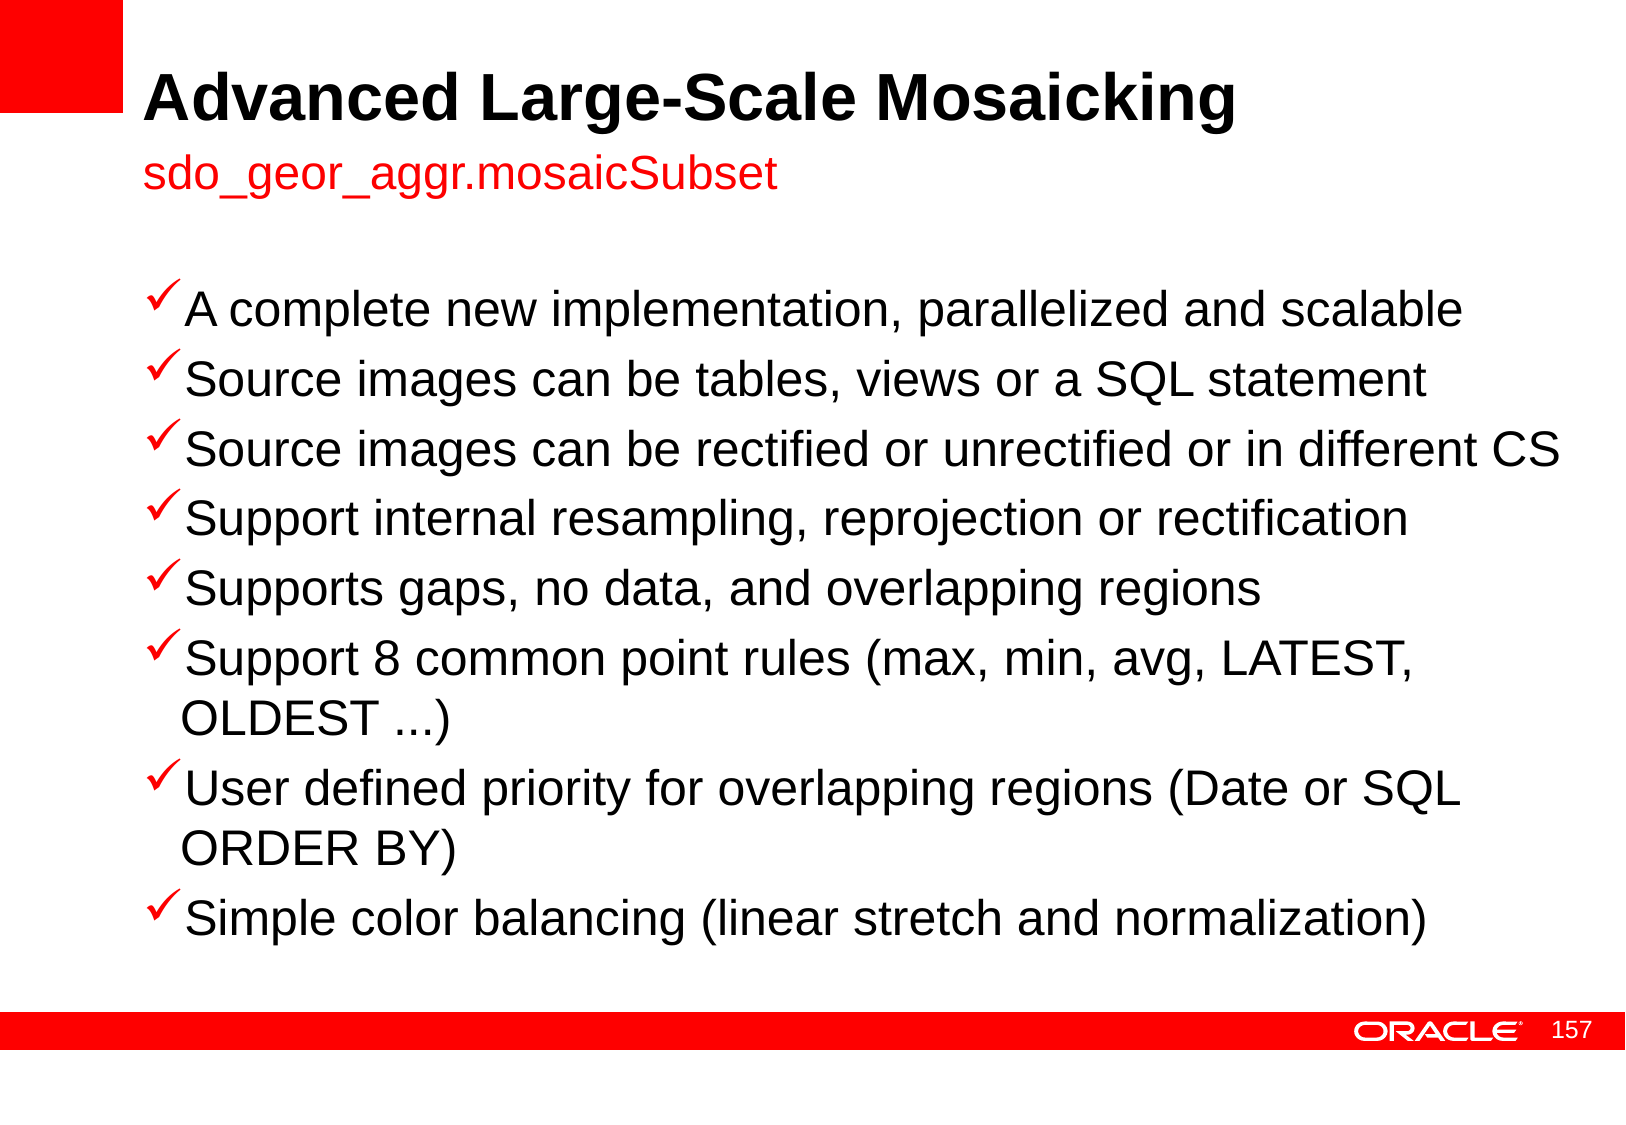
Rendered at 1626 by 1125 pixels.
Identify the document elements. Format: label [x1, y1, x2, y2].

picture [0, 1012, 1625, 1050]
list [142, 141, 1606, 209]
list [142, 275, 1606, 947]
title [142, 53, 1606, 141]
picture [0, 0, 123, 113]
